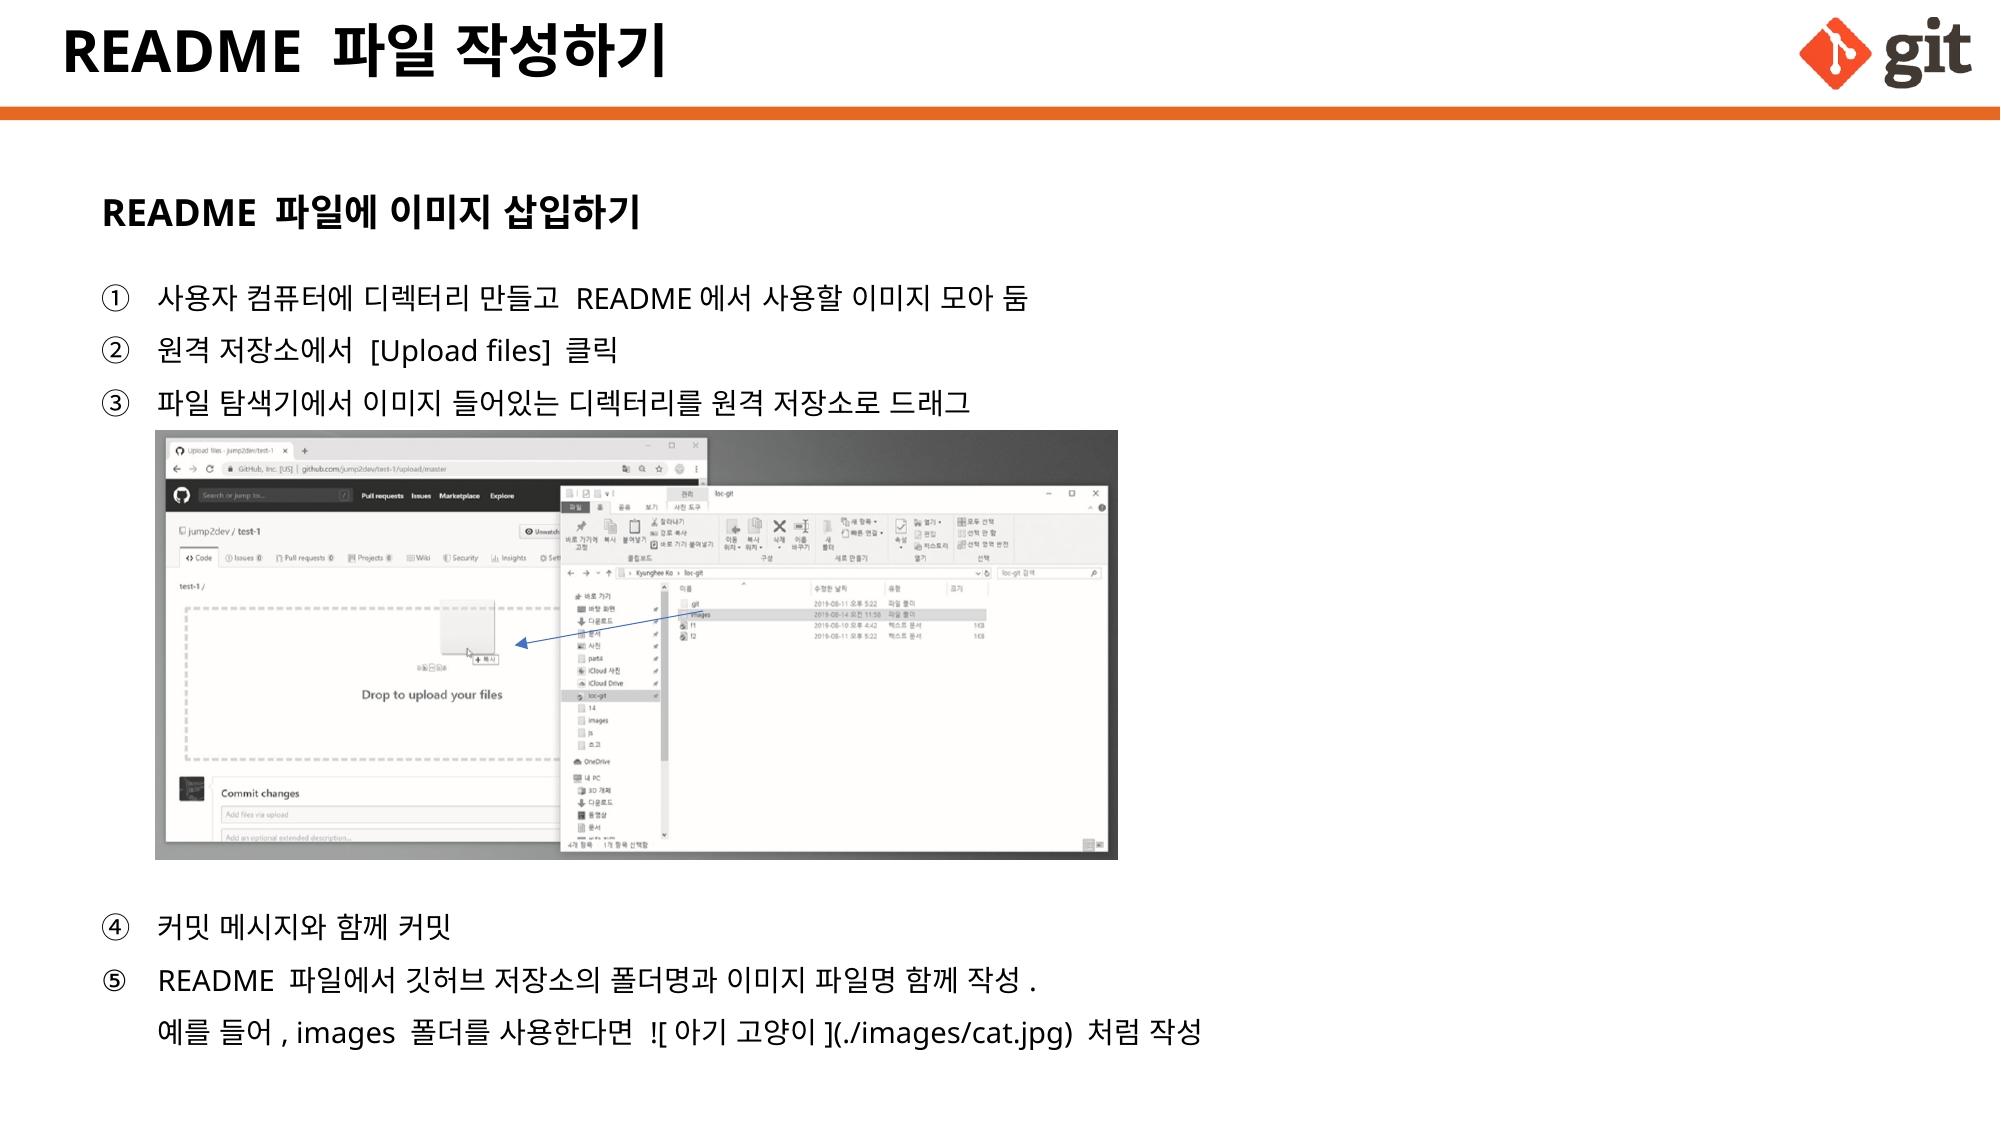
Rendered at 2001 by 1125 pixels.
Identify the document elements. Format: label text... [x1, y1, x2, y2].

text_box README 파일에 이미지 삽입하기 [86, 181, 1000, 242]
picture [1799, 17, 1972, 90]
text_box 사용자 컴퓨터에 디렉터리 만들고 README에서 사용할 이미지 모아 둠 원격 저장소에서 [Upload files] 클릭 파일 탐색기에서 이미지 들어있는 디렉터리를 원격 저장소로 드래그 커밋 메시지와 함께 커밋 README 파일에서 깃허브 저장소의 폴더명과 이미지 파일명 함께 작성. 예를 들어, images 폴더를 사용한다면 ![아기 고양이](./images/cat.jpg) 처럼 작성 [86, 255, 1360, 1057]
picture [155, 430, 1118, 860]
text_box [514, 610, 704, 646]
title README 파일 작성하기 [46, 8, 1772, 99]
